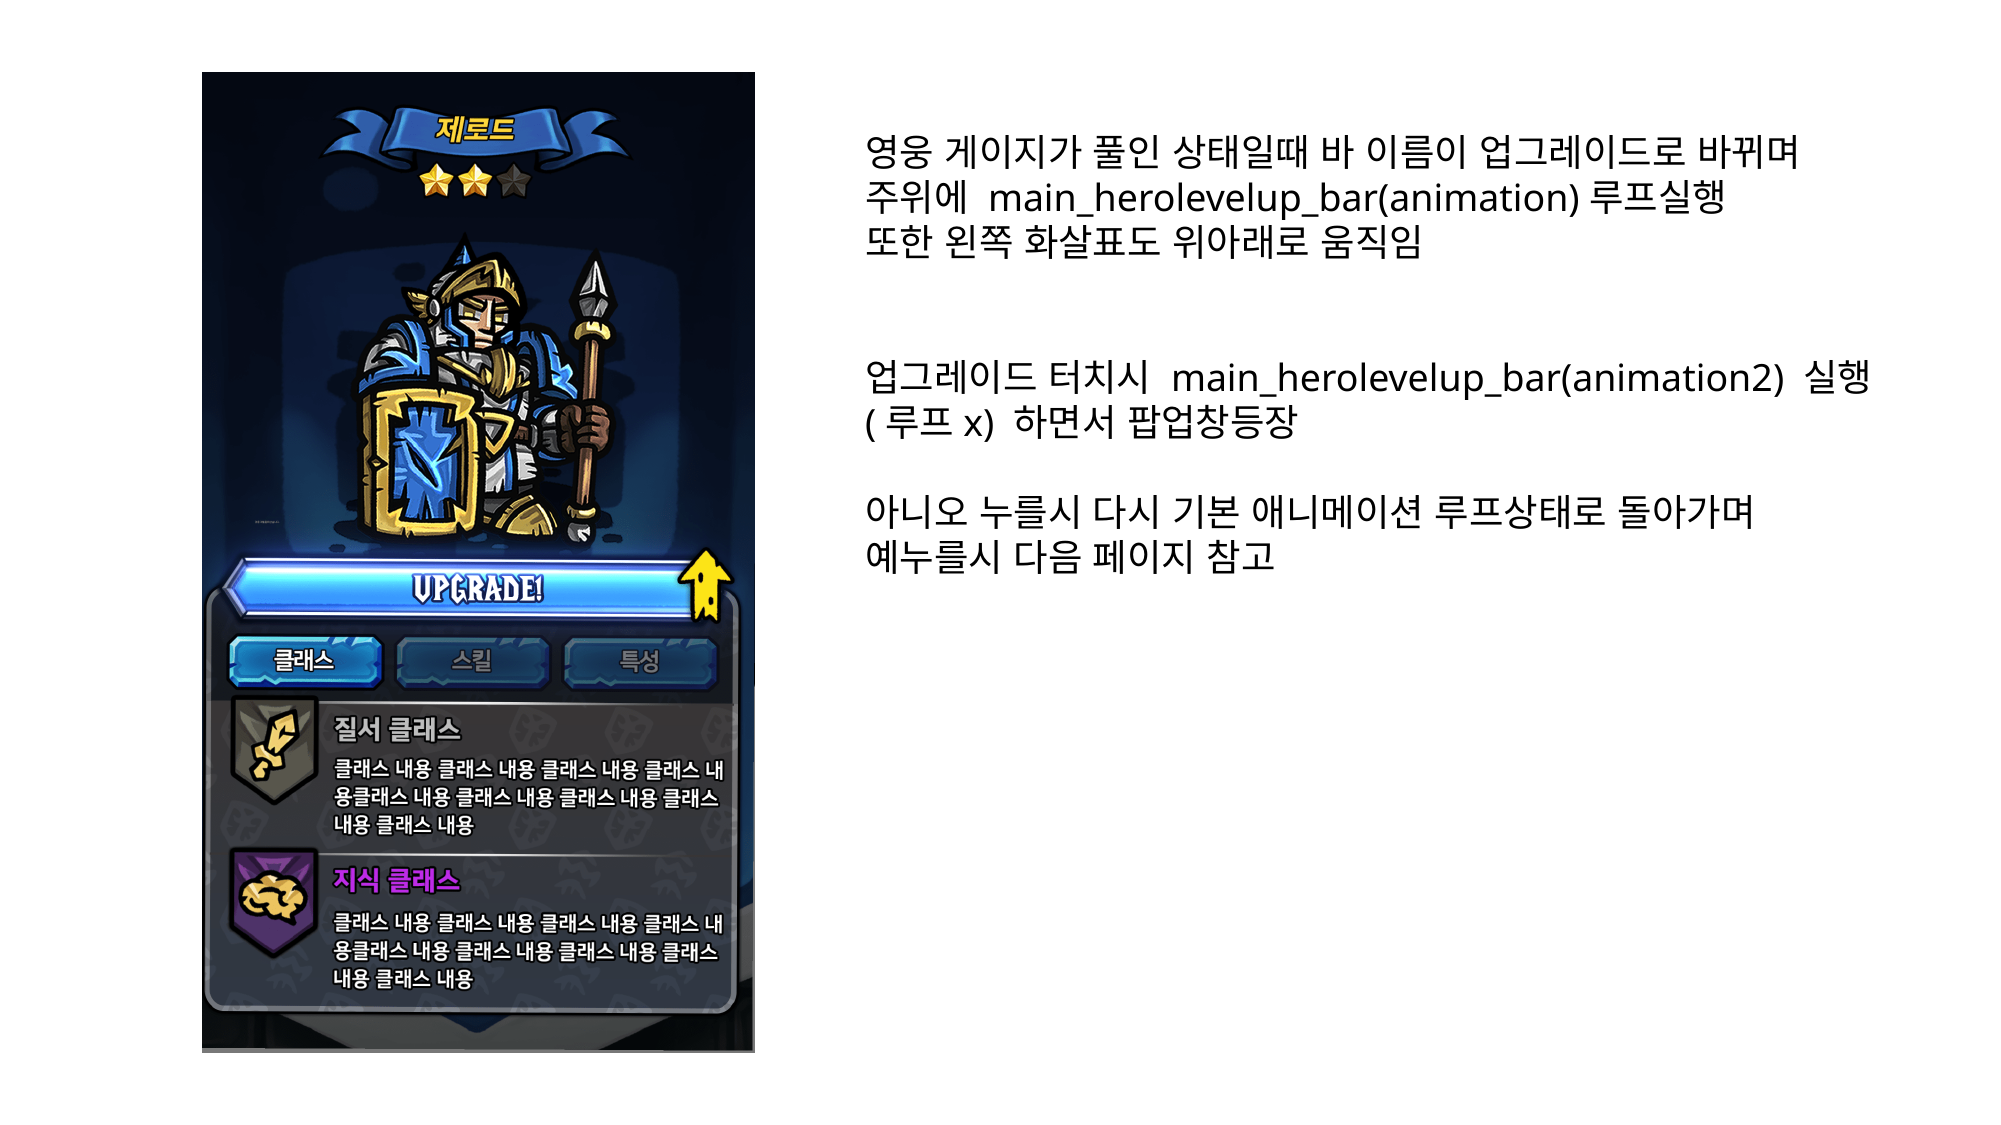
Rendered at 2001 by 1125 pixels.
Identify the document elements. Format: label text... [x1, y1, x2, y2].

picture [202, 72, 755, 1053]
text_box 영웅 게이지가 풀인 상태일때 바 이름이 업그레이드로 바뀌며 주위에 main_herolevelup_bar(animation)루프실행 또한 왼쪽 화살표도 위아래로 움직임 업그레이드 터치시 main_herolevelup_bar(animation2) 실행 (루프x) 하면서 팝업창등장 아니오 누를시 다시 기본 애니메이션 루프상태로 돌아가며 예누를시 다음 페이지 참고 [850, 121, 1922, 676]
